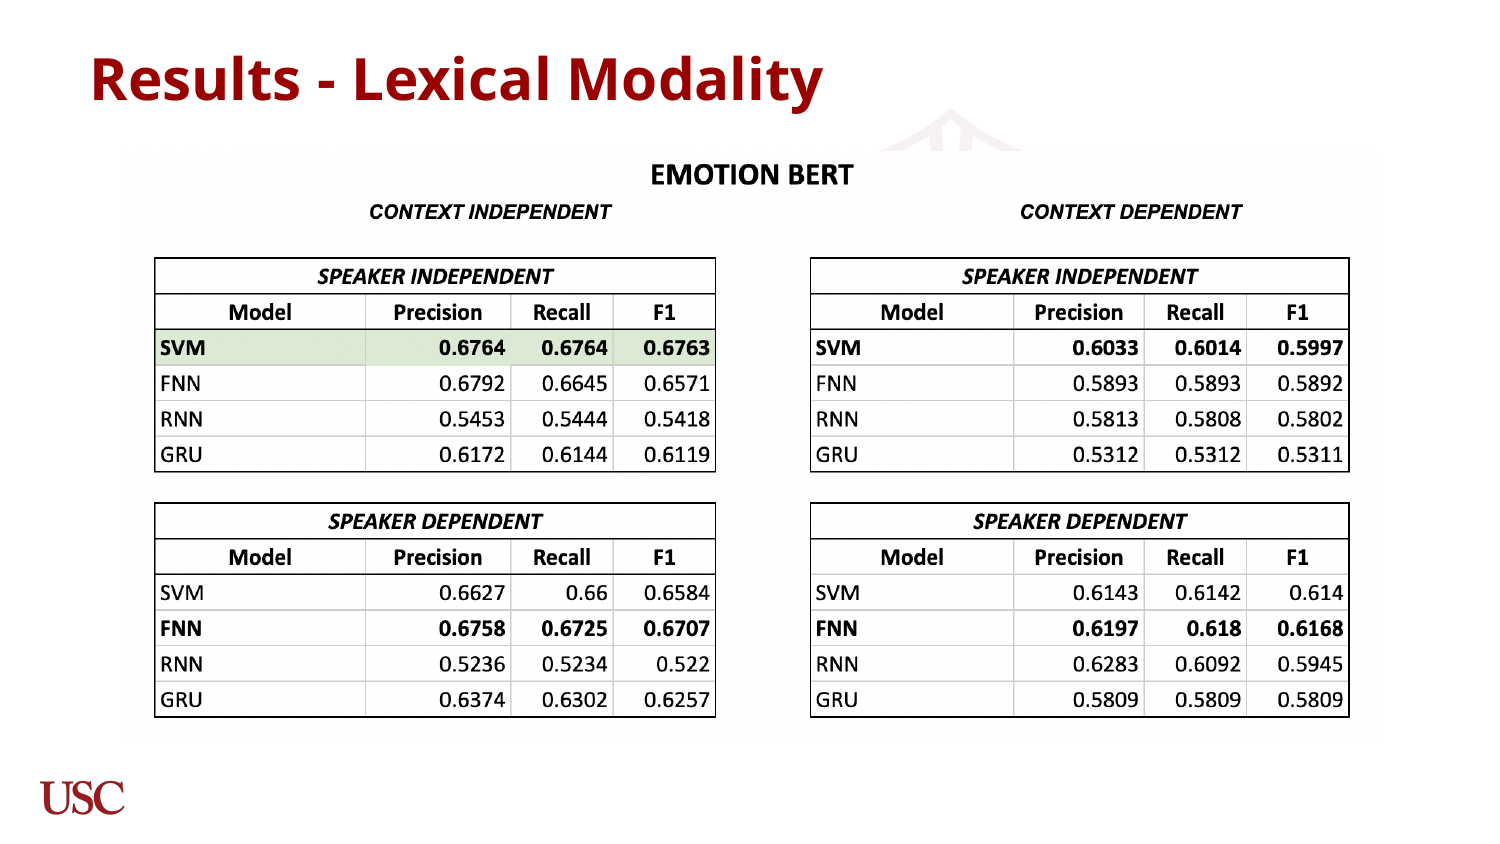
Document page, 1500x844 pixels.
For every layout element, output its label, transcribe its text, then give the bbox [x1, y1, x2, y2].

picture [21, 760, 143, 836]
picture [120, 150, 1379, 740]
list Results - Lexical Modality [74, 42, 1426, 206]
